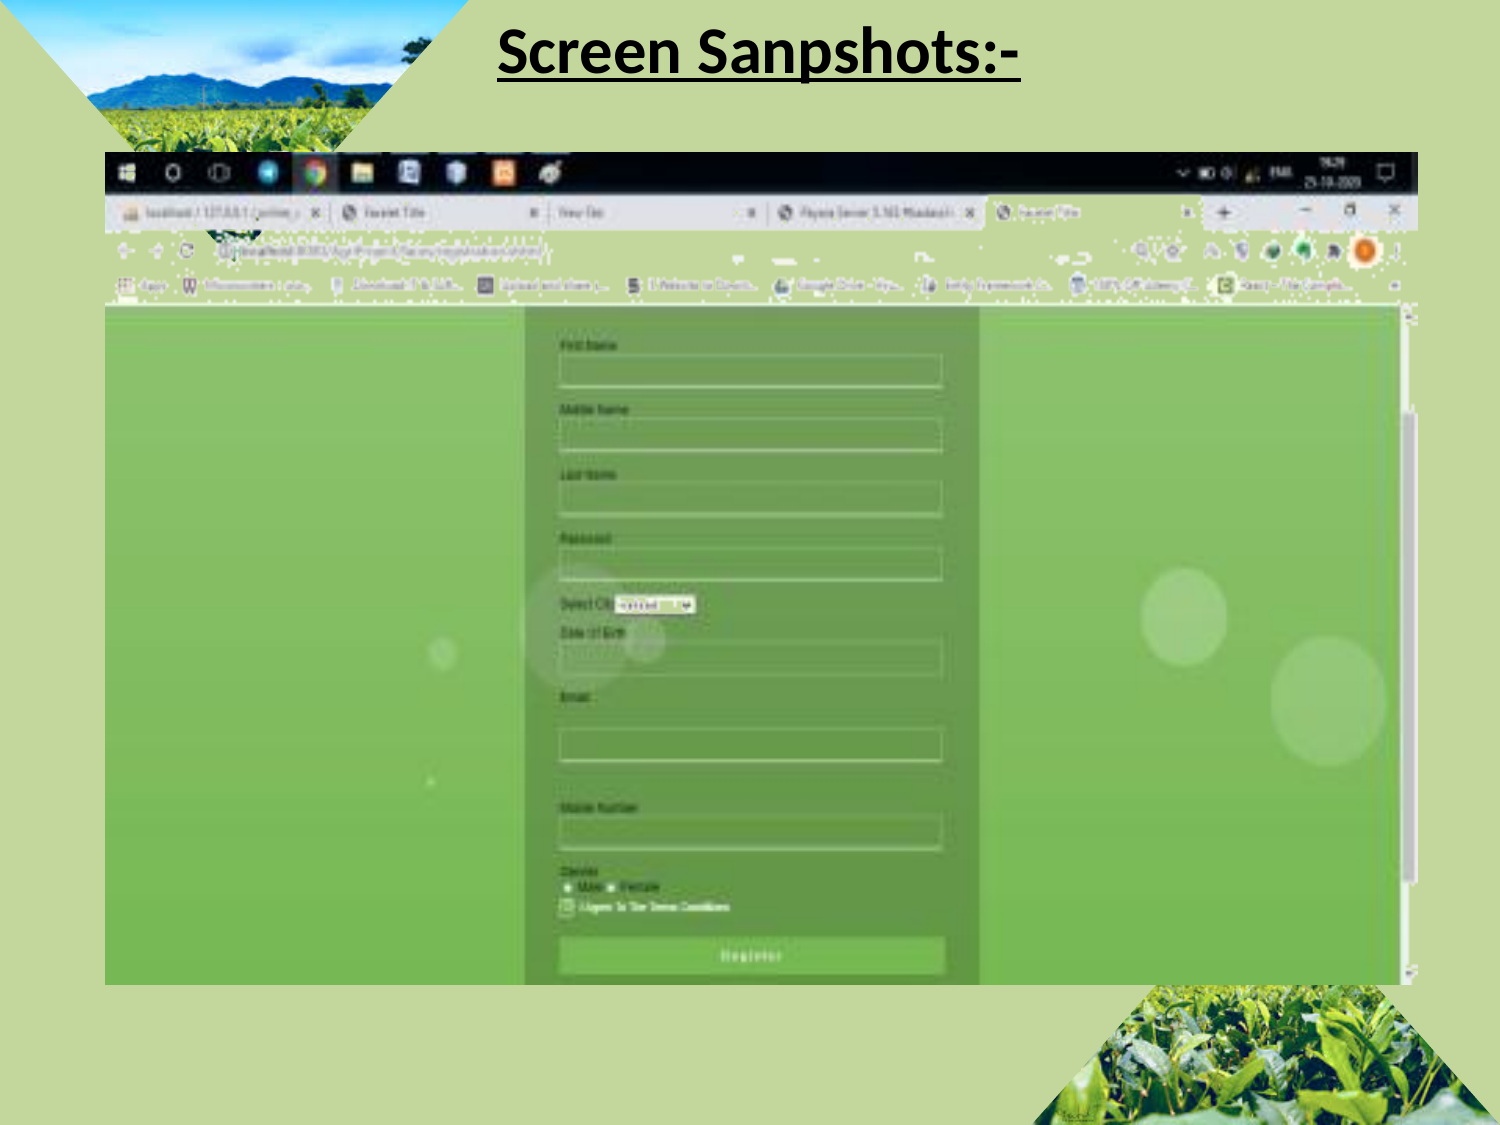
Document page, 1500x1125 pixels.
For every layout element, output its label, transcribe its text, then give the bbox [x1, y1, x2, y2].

picture [0, 0, 1500, 1125]
text_box Screen Sanpshots:- [482, 0, 1036, 95]
